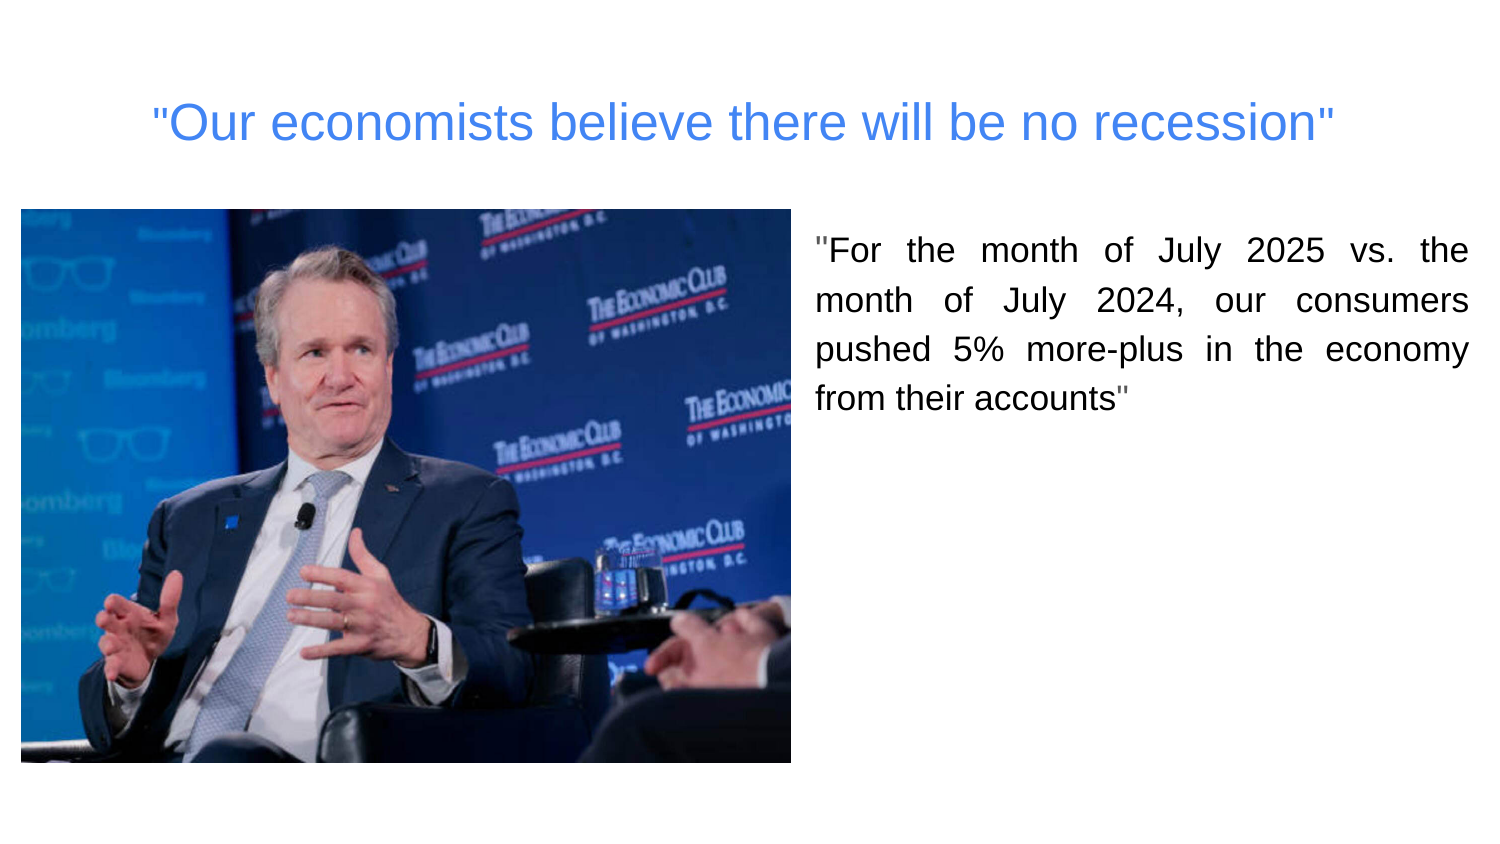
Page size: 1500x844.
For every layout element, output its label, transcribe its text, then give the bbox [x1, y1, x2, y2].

picture [20, 501, 29, 508]
picture [20, 209, 792, 763]
title "Our economists believe there will be no recession" [51, 72, 1449, 167]
picture [49, 499, 54, 508]
picture [35, 499, 45, 509]
list "For the month of July 2025 vs. the month of July 2024, our consumers pushed 5% more-plus in the economy from their accounts" [800, 203, 1485, 437]
picture [20, 631, 31, 637]
